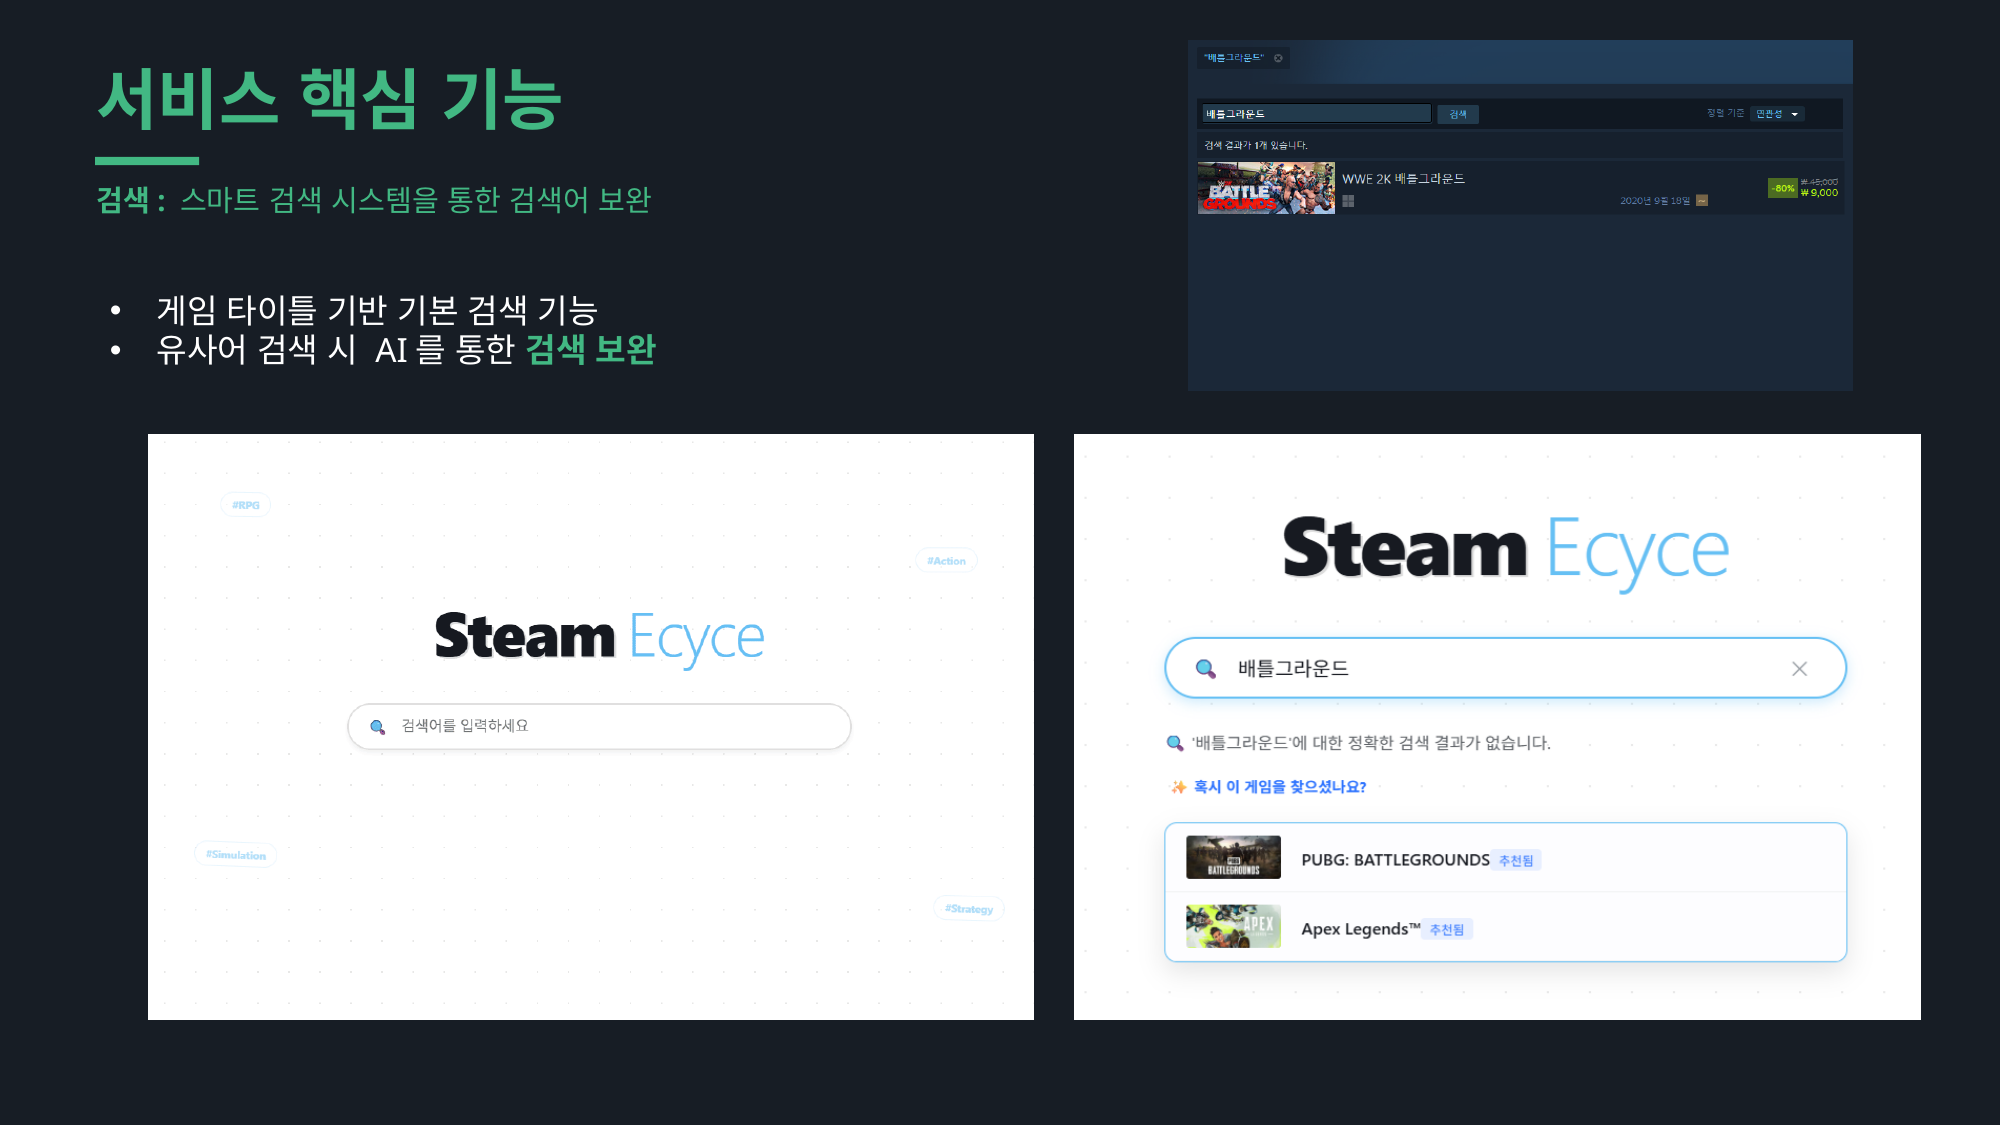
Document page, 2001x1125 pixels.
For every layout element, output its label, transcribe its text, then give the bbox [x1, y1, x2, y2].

text_box 검색: 스마트 검색 시스템을 통한 검색어 보완 [81, 175, 718, 225]
text_box 게임 타이틀 기반 기본 검색 기능 유사어 검색 시 AI를 통한 검색 보완 [95, 282, 898, 377]
picture [1074, 434, 1921, 1020]
picture [1188, 40, 1853, 391]
picture [148, 434, 1034, 1020]
text_box 서비스 핵심 기능 [81, 50, 733, 145]
text_box [94, 156, 200, 166]
